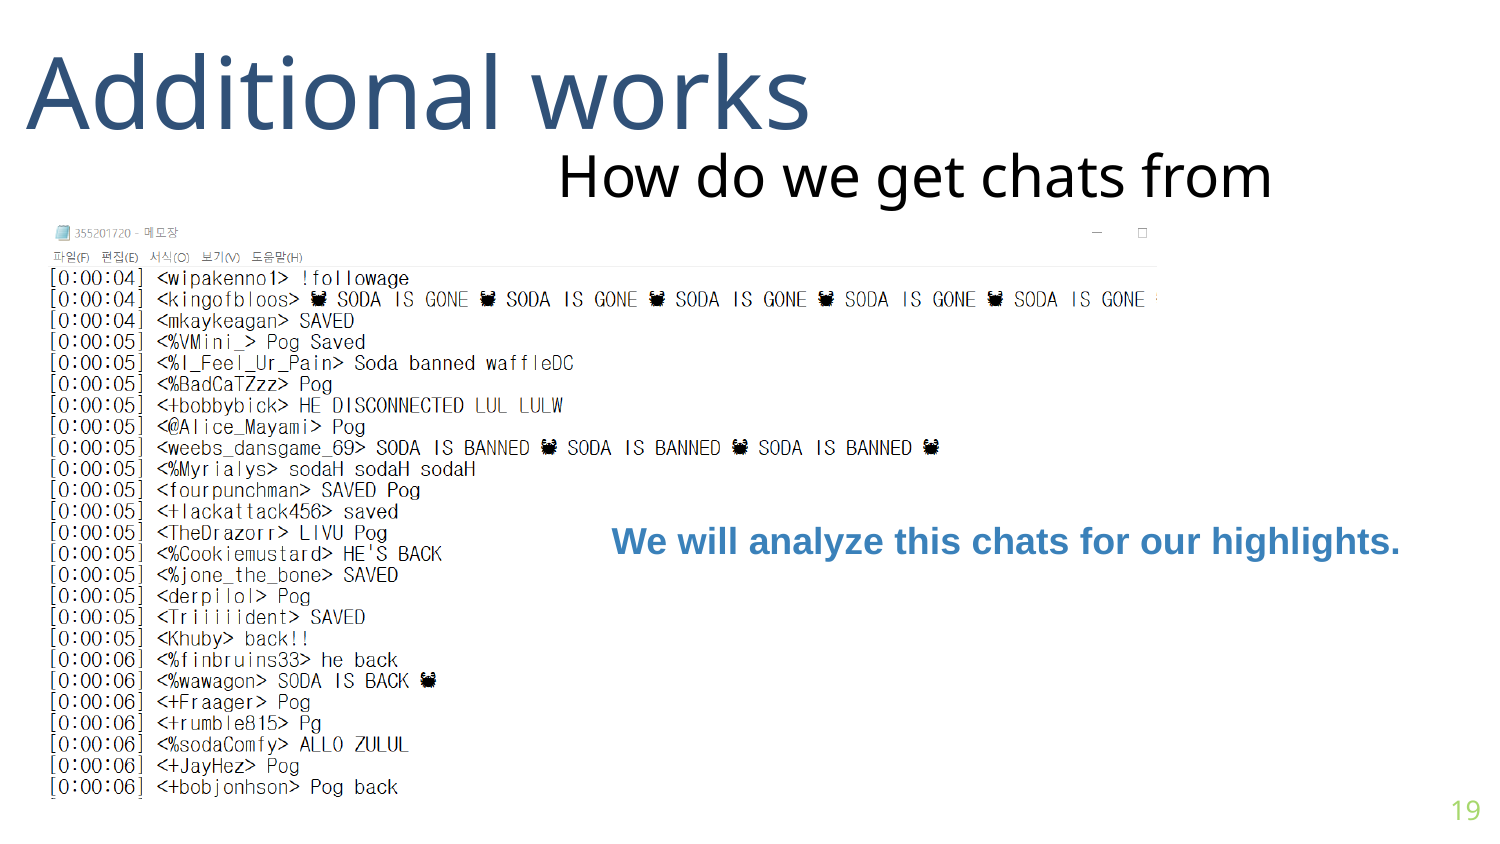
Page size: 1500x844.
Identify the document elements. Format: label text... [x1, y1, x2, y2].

slide_number 19 [1391, 779, 1482, 844]
text_box Additional works [26, 8, 1060, 150]
text_box How do we get chats from videos? [543, 131, 1482, 218]
text_box We will analyze this chats for our highlights. [1162, 509, 1428, 569]
picture [48, 219, 1158, 799]
